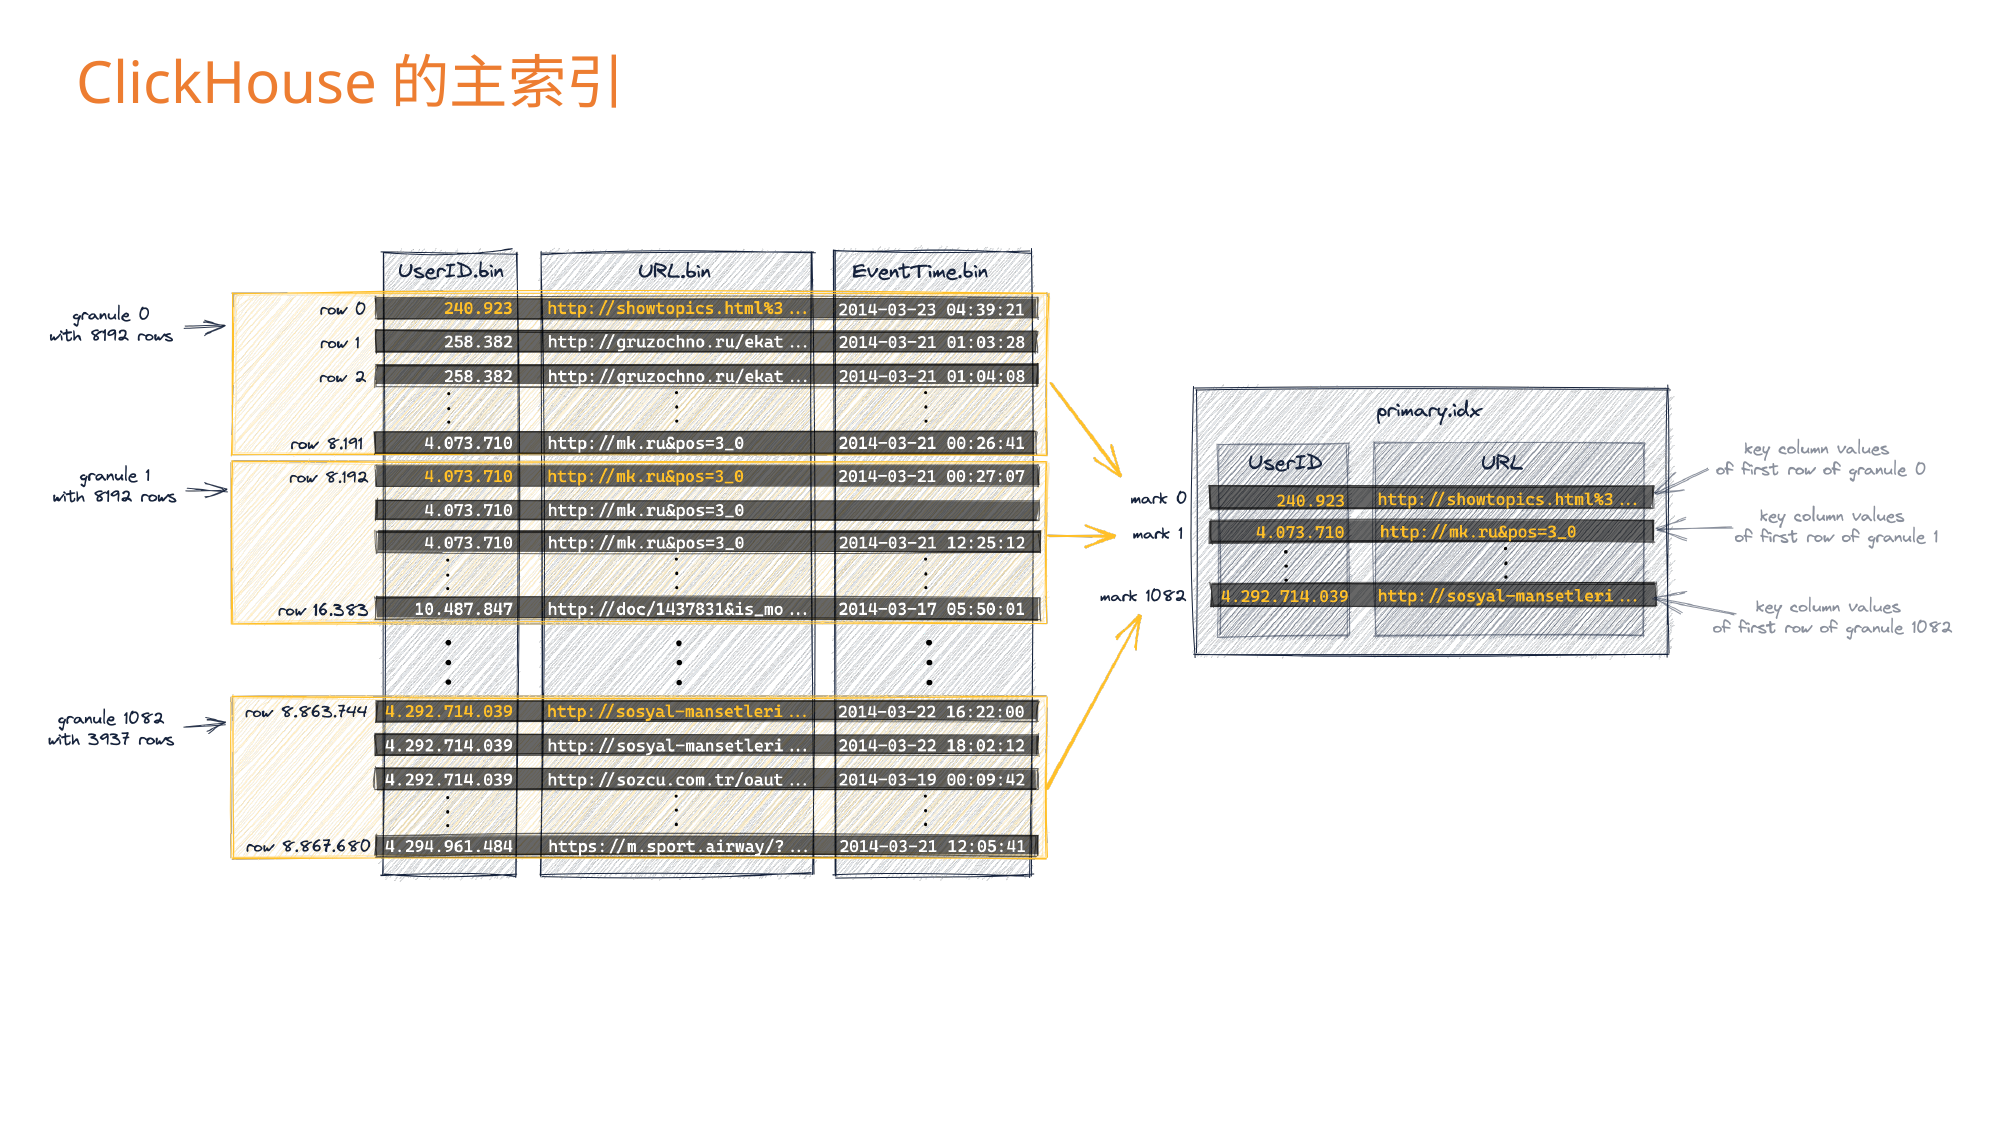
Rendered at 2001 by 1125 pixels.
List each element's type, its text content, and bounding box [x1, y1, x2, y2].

picture [36, 239, 1964, 886]
text_box ClickHouse的主索引 [61, 37, 972, 123]
